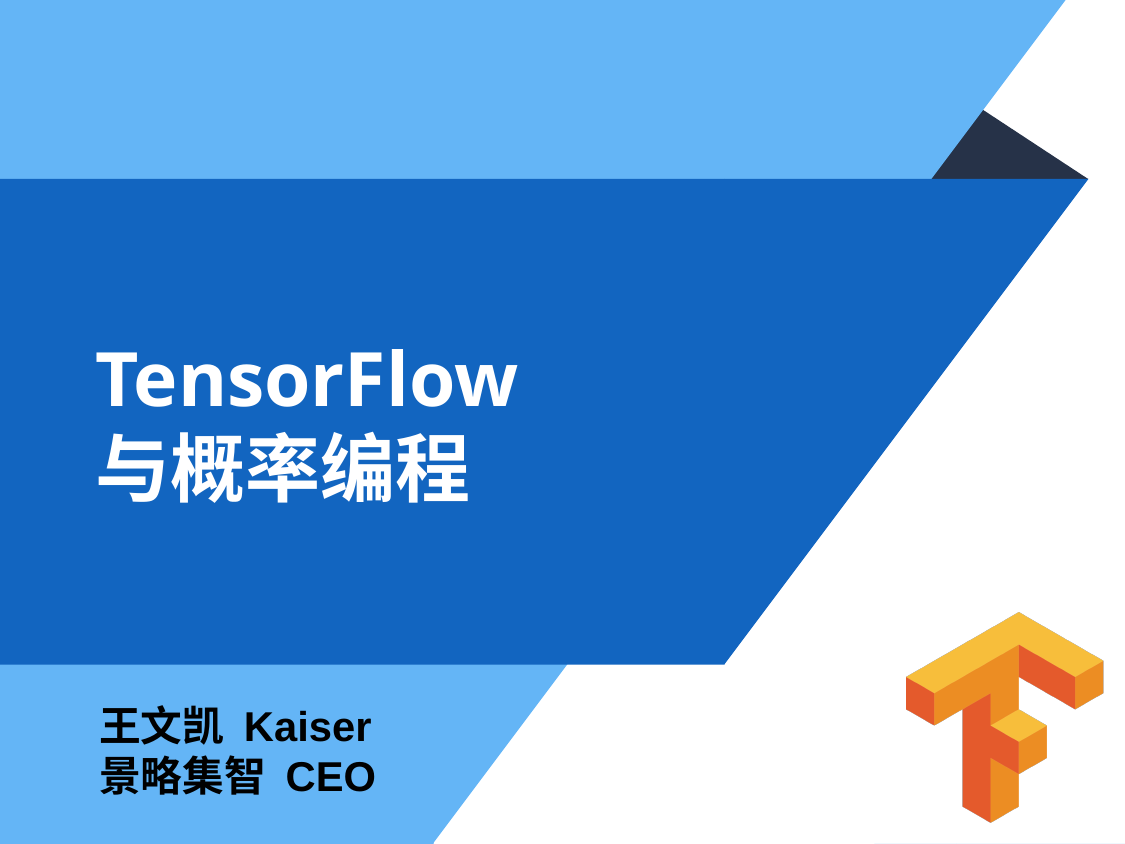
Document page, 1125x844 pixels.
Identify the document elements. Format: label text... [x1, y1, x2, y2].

text_box 王文凯 Kaiser 景略集智 CEO [84, 692, 647, 808]
picture [906, 612, 1104, 823]
title TensorFlow 与概率编程 [84, 239, 745, 605]
